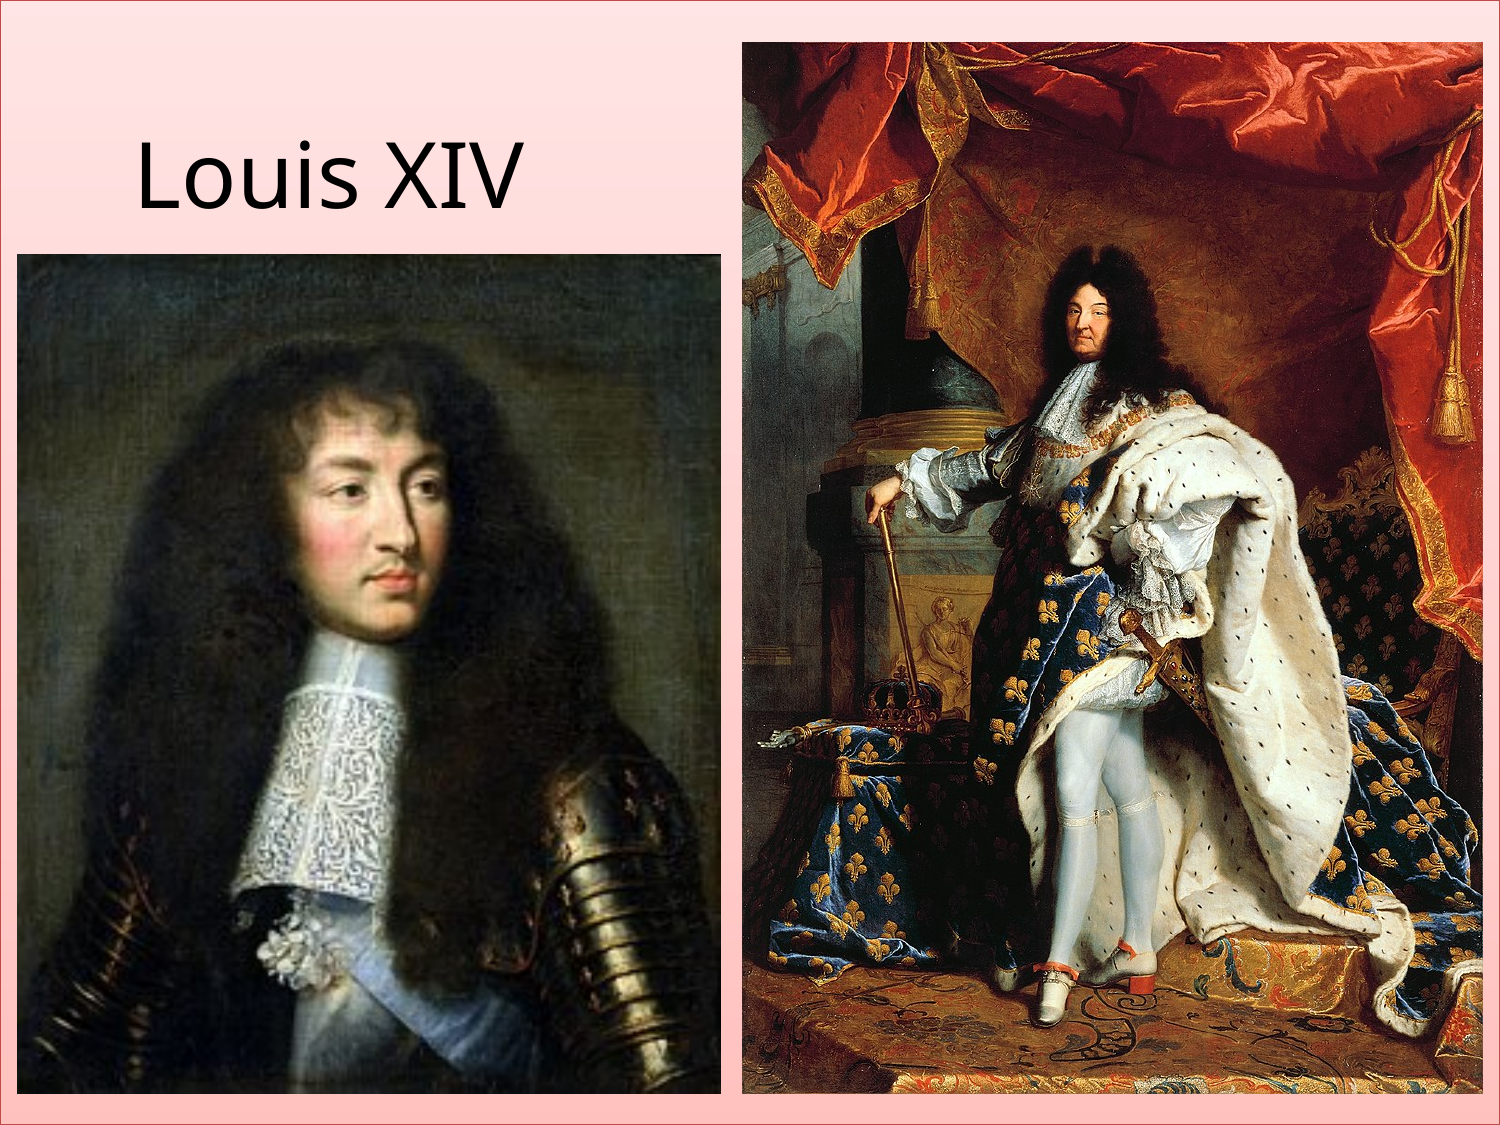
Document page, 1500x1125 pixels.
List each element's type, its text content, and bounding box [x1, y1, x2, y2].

text_box Louis XIV [0, 0, 1500, 1125]
picture [742, 42, 1483, 1095]
picture [17, 253, 721, 1095]
